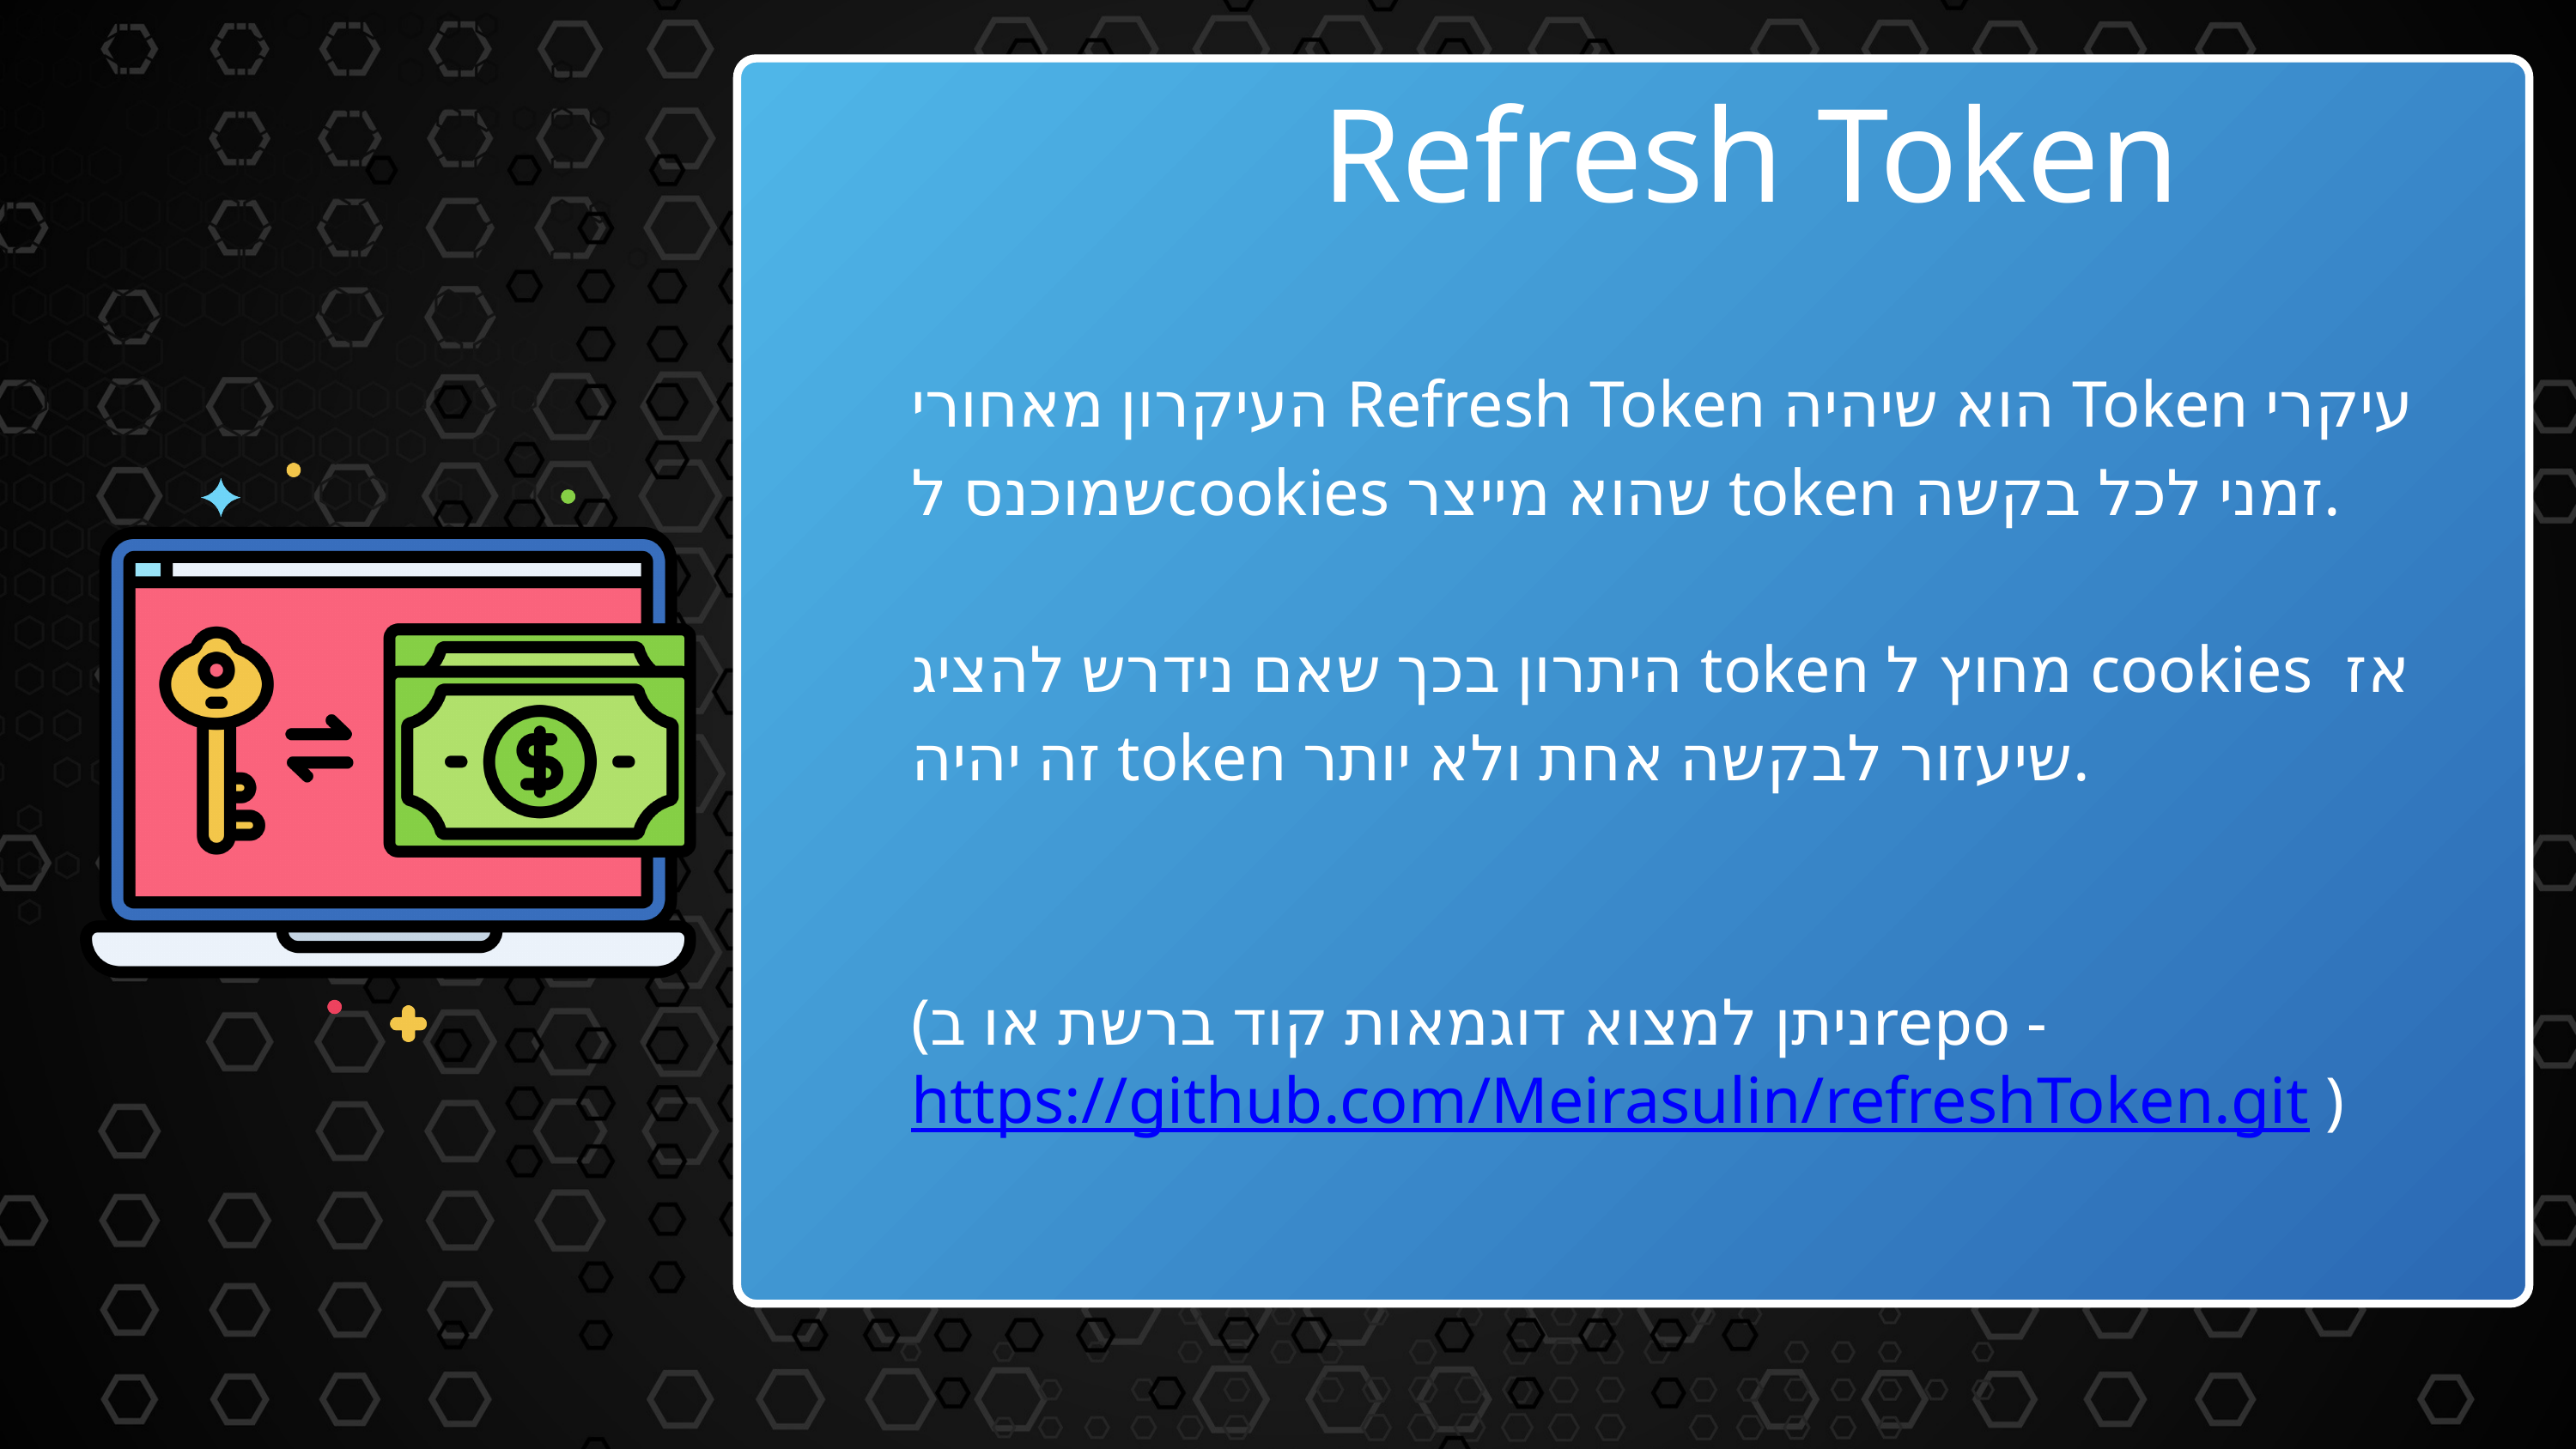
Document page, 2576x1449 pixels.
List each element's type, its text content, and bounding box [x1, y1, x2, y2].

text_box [737, 58, 2530, 1304]
text_box Refresh Token [1321, 47, 2485, 57]
text_box [0, 0, 2576, 1449]
text_box [79, 463, 696, 1043]
